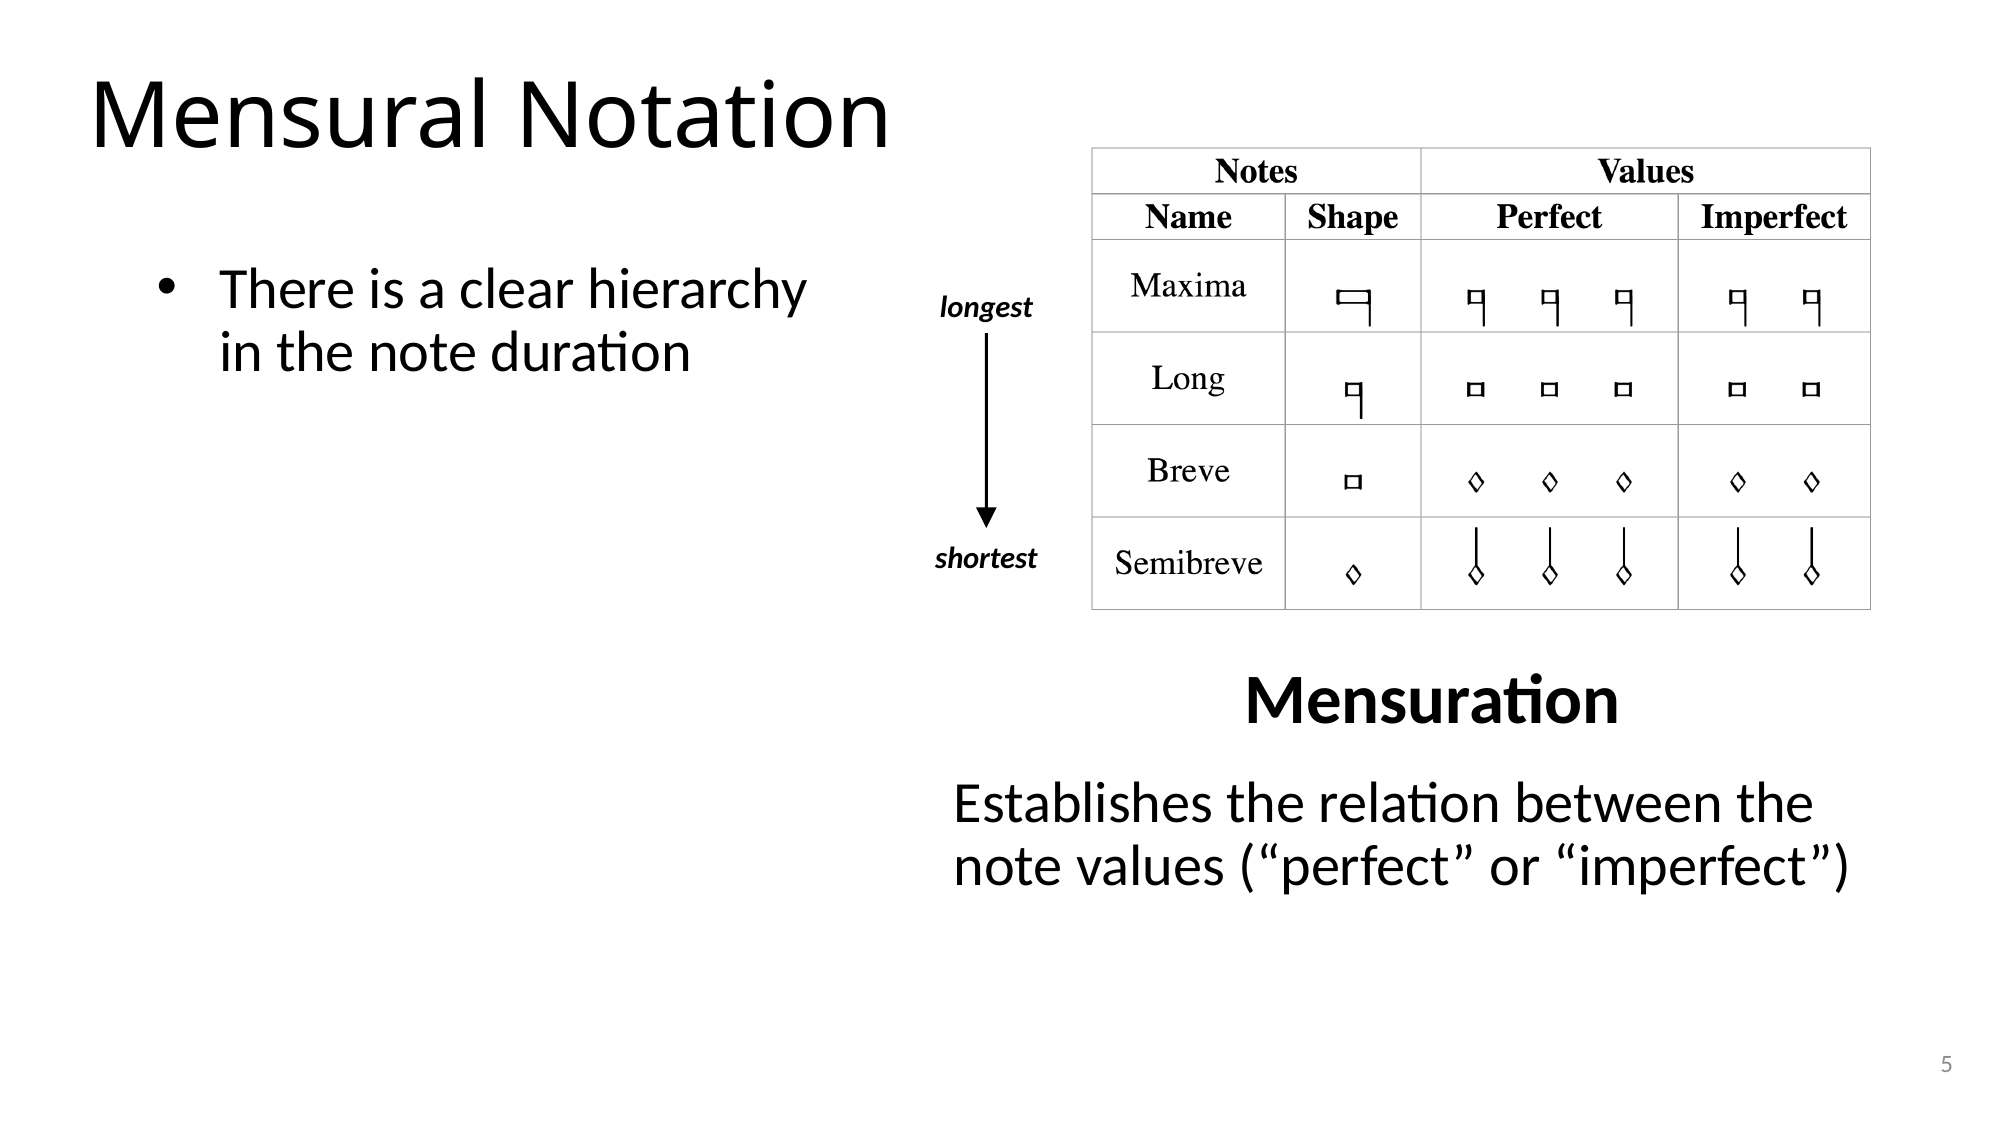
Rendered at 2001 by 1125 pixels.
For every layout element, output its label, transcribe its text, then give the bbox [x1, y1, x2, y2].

slide_number 5 [1853, 1019, 1974, 1106]
text_box Mensuration Establishes the relation between the note values (“perfect” or “imperfect”) [883, 642, 1932, 936]
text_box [904, 276, 1069, 586]
picture [1089, 144, 1875, 613]
title Mensural Notation [68, 48, 1932, 174]
list There is a clear hierarchy in the note duration [86, 237, 884, 412]
